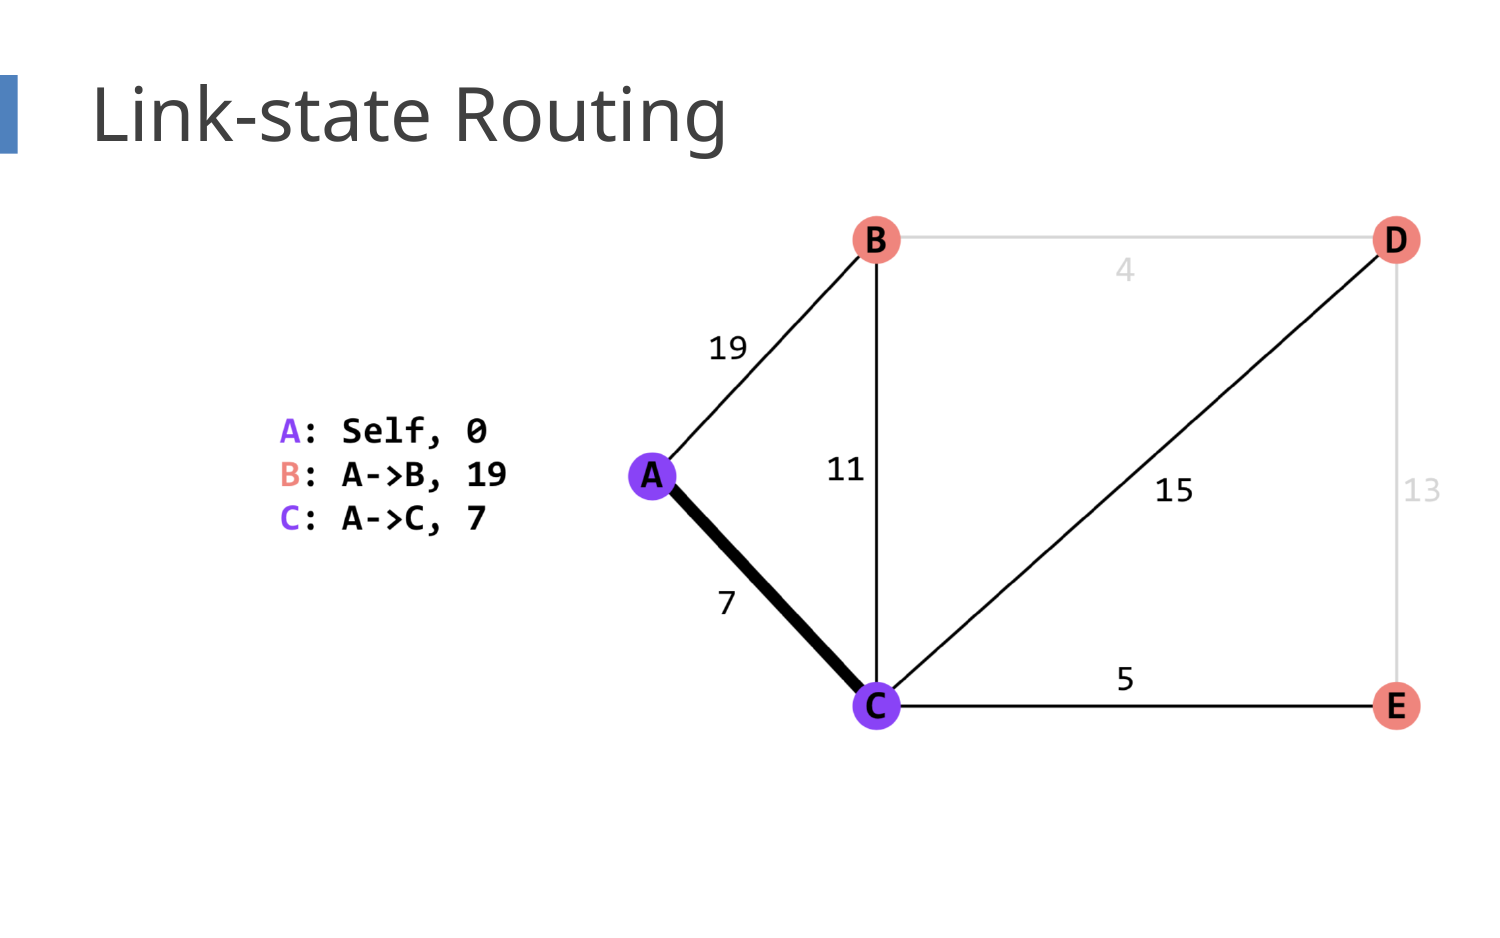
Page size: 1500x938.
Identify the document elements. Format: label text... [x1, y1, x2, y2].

title Link-state Routing [75, 37, 1425, 186]
picture [0, 192, 1500, 746]
